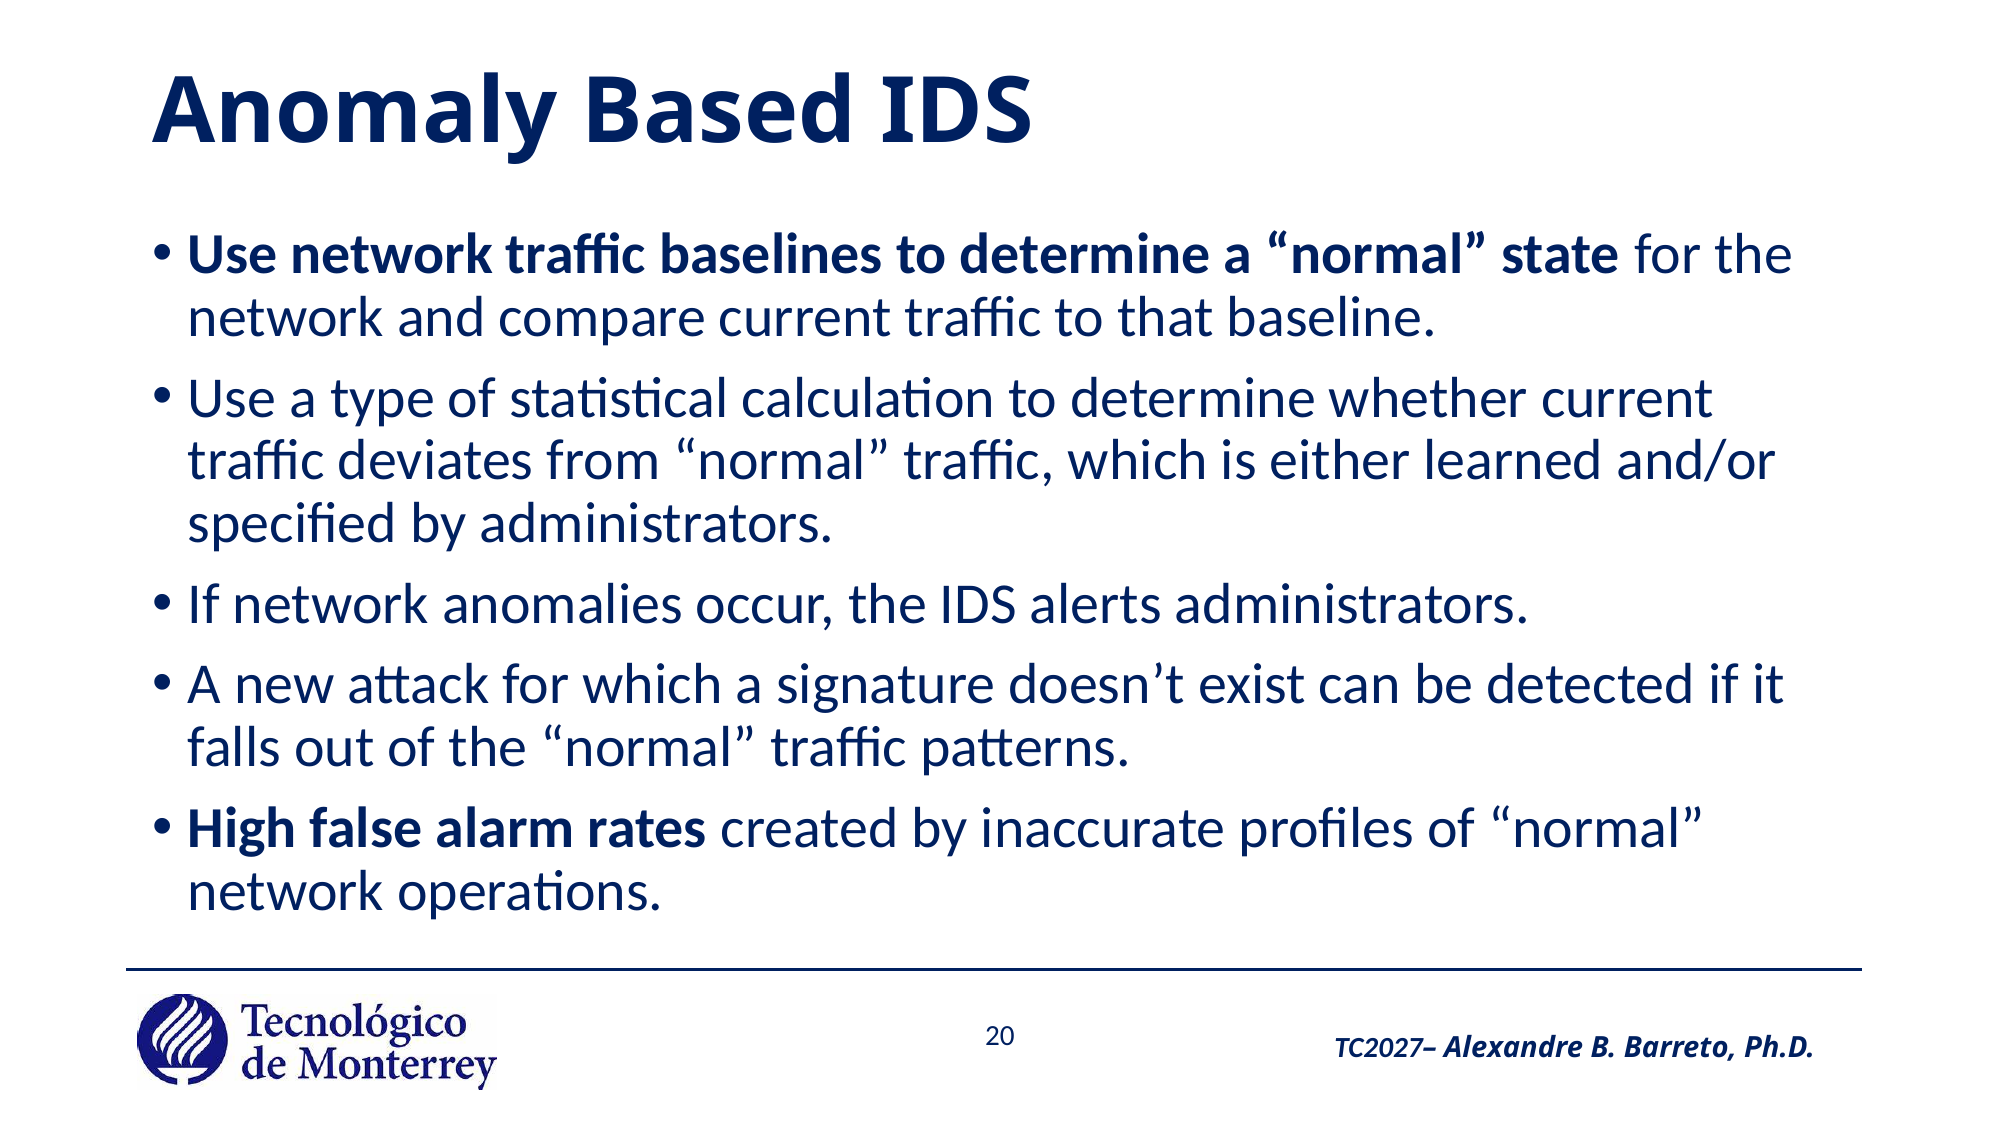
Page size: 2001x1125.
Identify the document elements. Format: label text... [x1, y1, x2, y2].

title Anomaly Based IDS [137, 34, 1863, 192]
list Use network traffic baselines to determine a “normal” state for the network and compare current traffic to that baseline. Use a type of statistical calculation to determine whether current traffic deviates from “normal” traffic, which is either learned and/or specified by administrators. If network anomalies occur, the IDS alerts administrators. A new attack for which a signature doesn’t exist can be detected if it falls out of the “normal” traffic patterns. High false alarm rates created by inaccurate profiles of “normal” network operations. [137, 216, 1863, 938]
picture [137, 994, 497, 1090]
